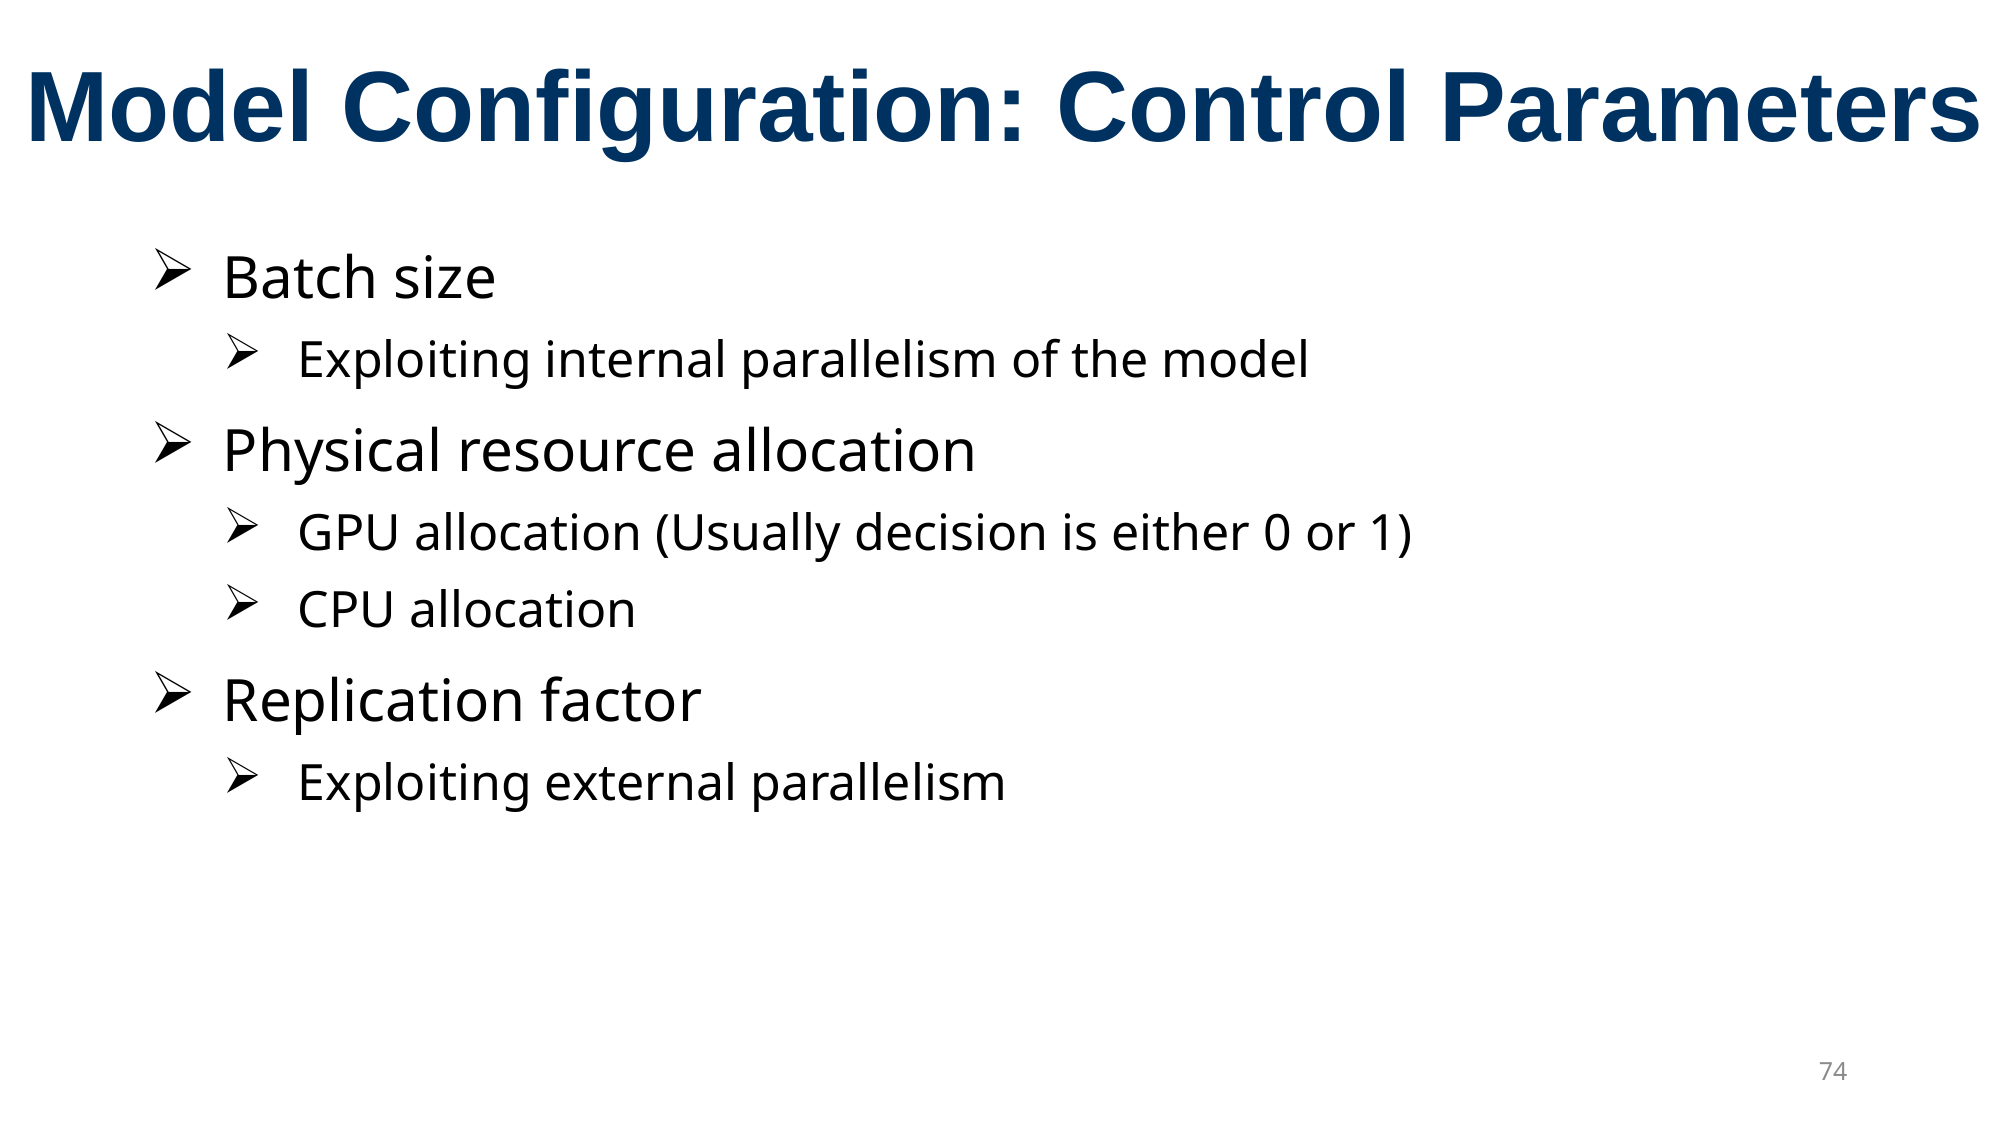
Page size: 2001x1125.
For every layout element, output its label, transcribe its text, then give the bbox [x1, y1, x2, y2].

slide_number 74 [1412, 1042, 1863, 1103]
list Batch size Exploiting internal parallelism of the model Physical resource allocation GPU allocation (Usually decision is either 0 or 1) CPU allocation Replication factor Exploiting external parallelism [132, 240, 1948, 1001]
title Model Configuration: Control Parameters [0, 0, 2000, 218]
